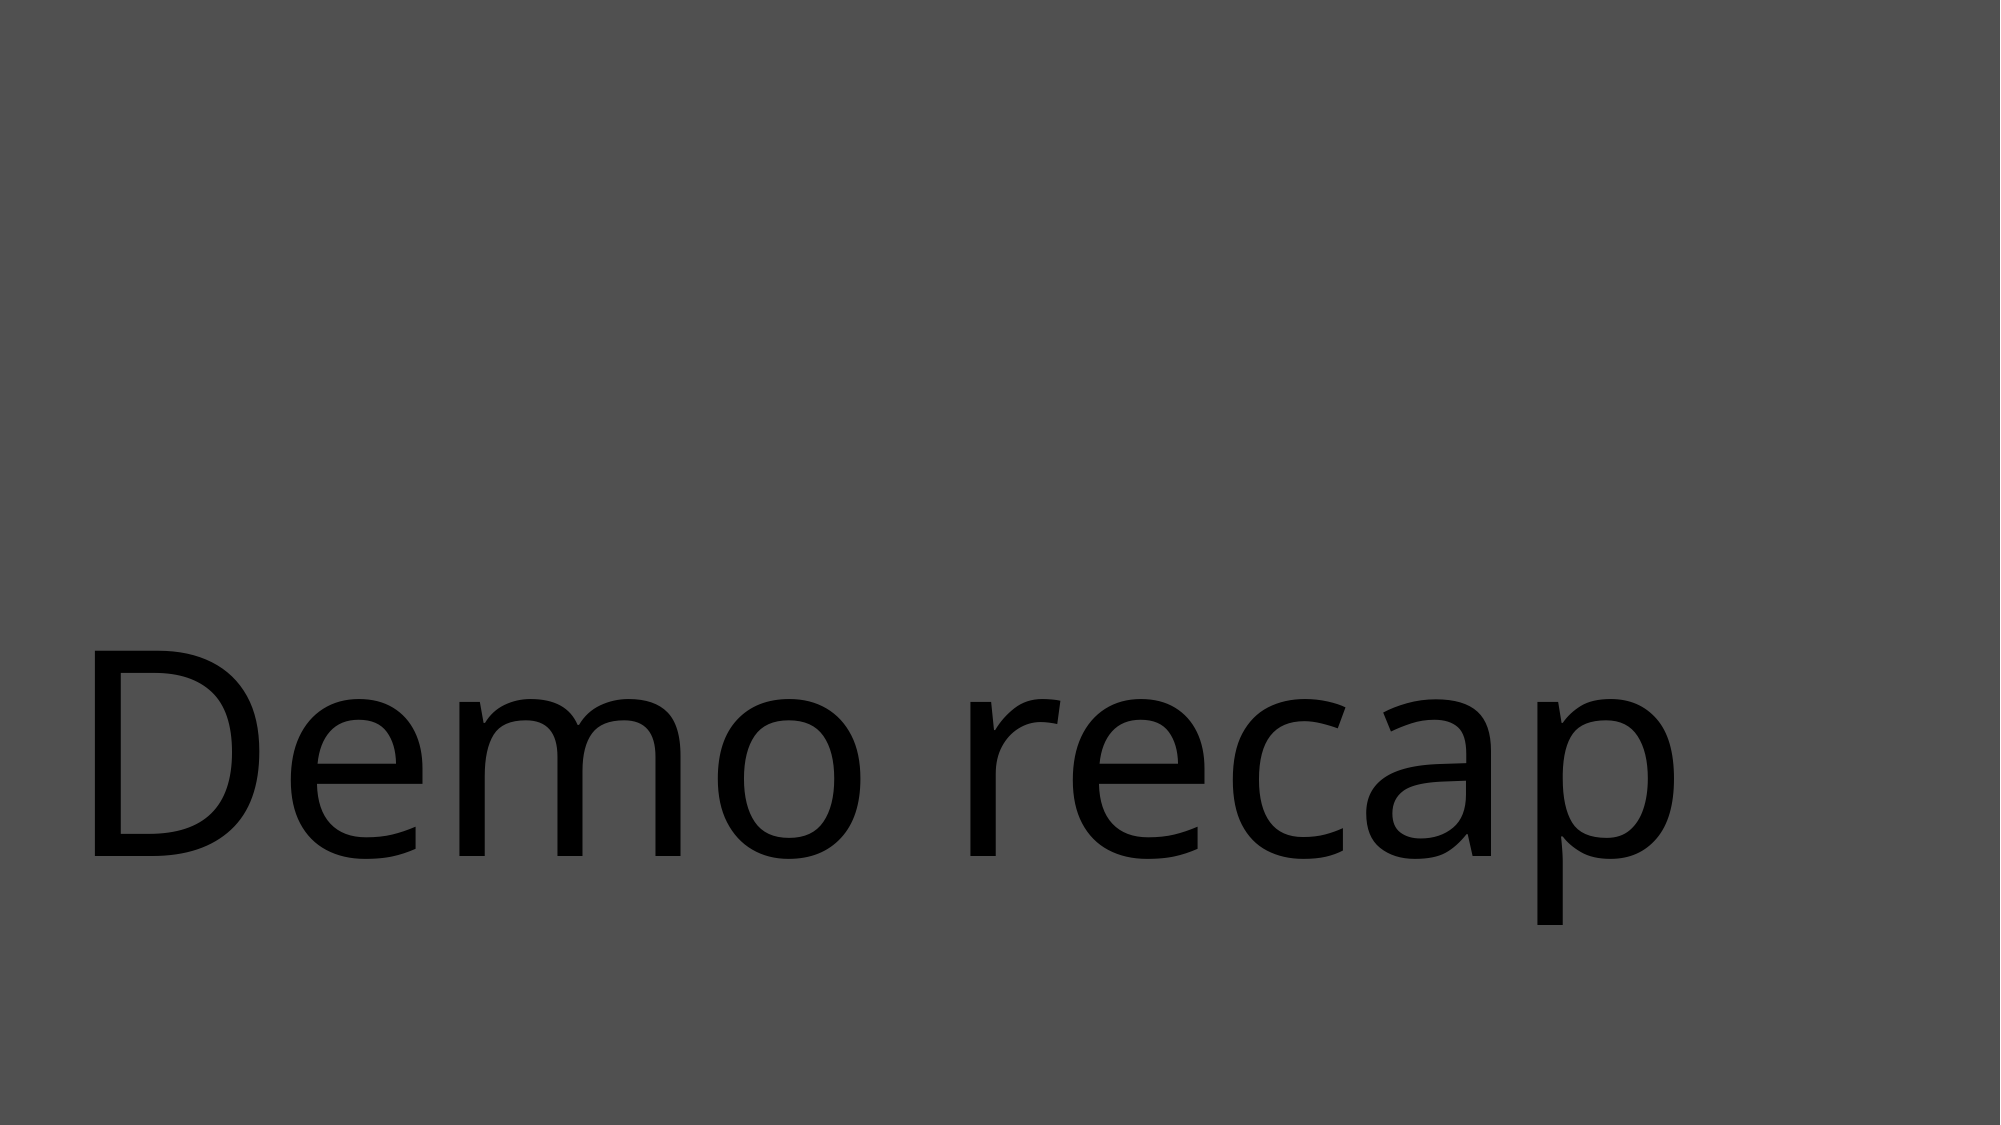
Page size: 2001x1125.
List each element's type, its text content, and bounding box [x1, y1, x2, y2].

title Demo recap [43, 593, 1956, 742]
